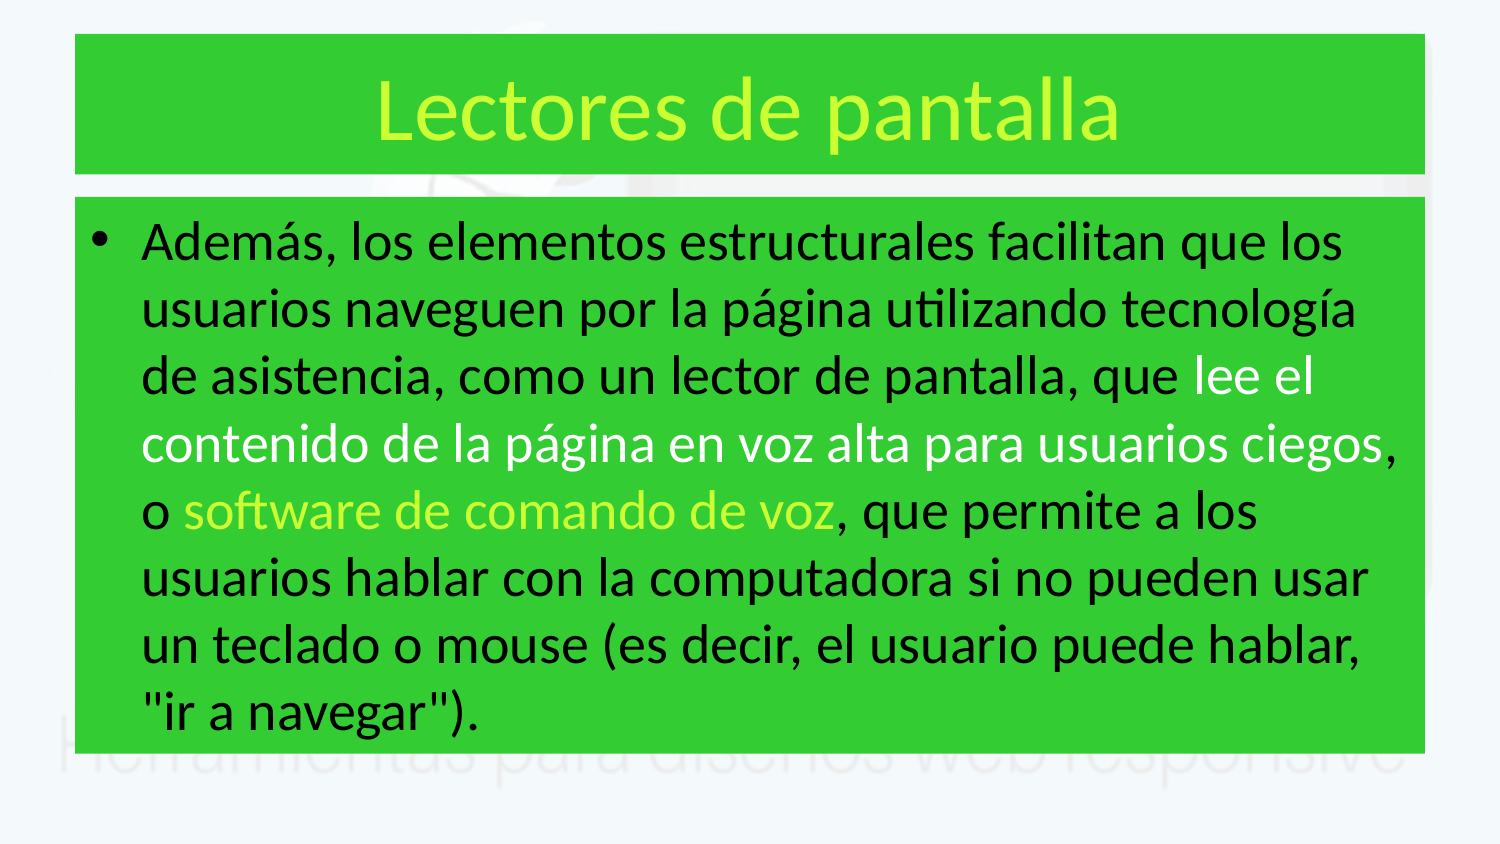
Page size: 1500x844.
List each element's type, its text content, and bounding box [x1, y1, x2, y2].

title Lectores de pantalla [75, 33, 1425, 175]
list Además, los elementos estructurales facilitan que los usuarios naveguen por la página utilizando tecnología de asistencia, como un lector de pantalla, que lee el contenido de la página en voz alta para usuarios ciegos, o software de comando de voz, que permite a los usuarios hablar con la computadora si no pueden usar un teclado o mouse (es decir, el usuario puede hablar, "ir a navegar"). [75, 196, 1425, 754]
